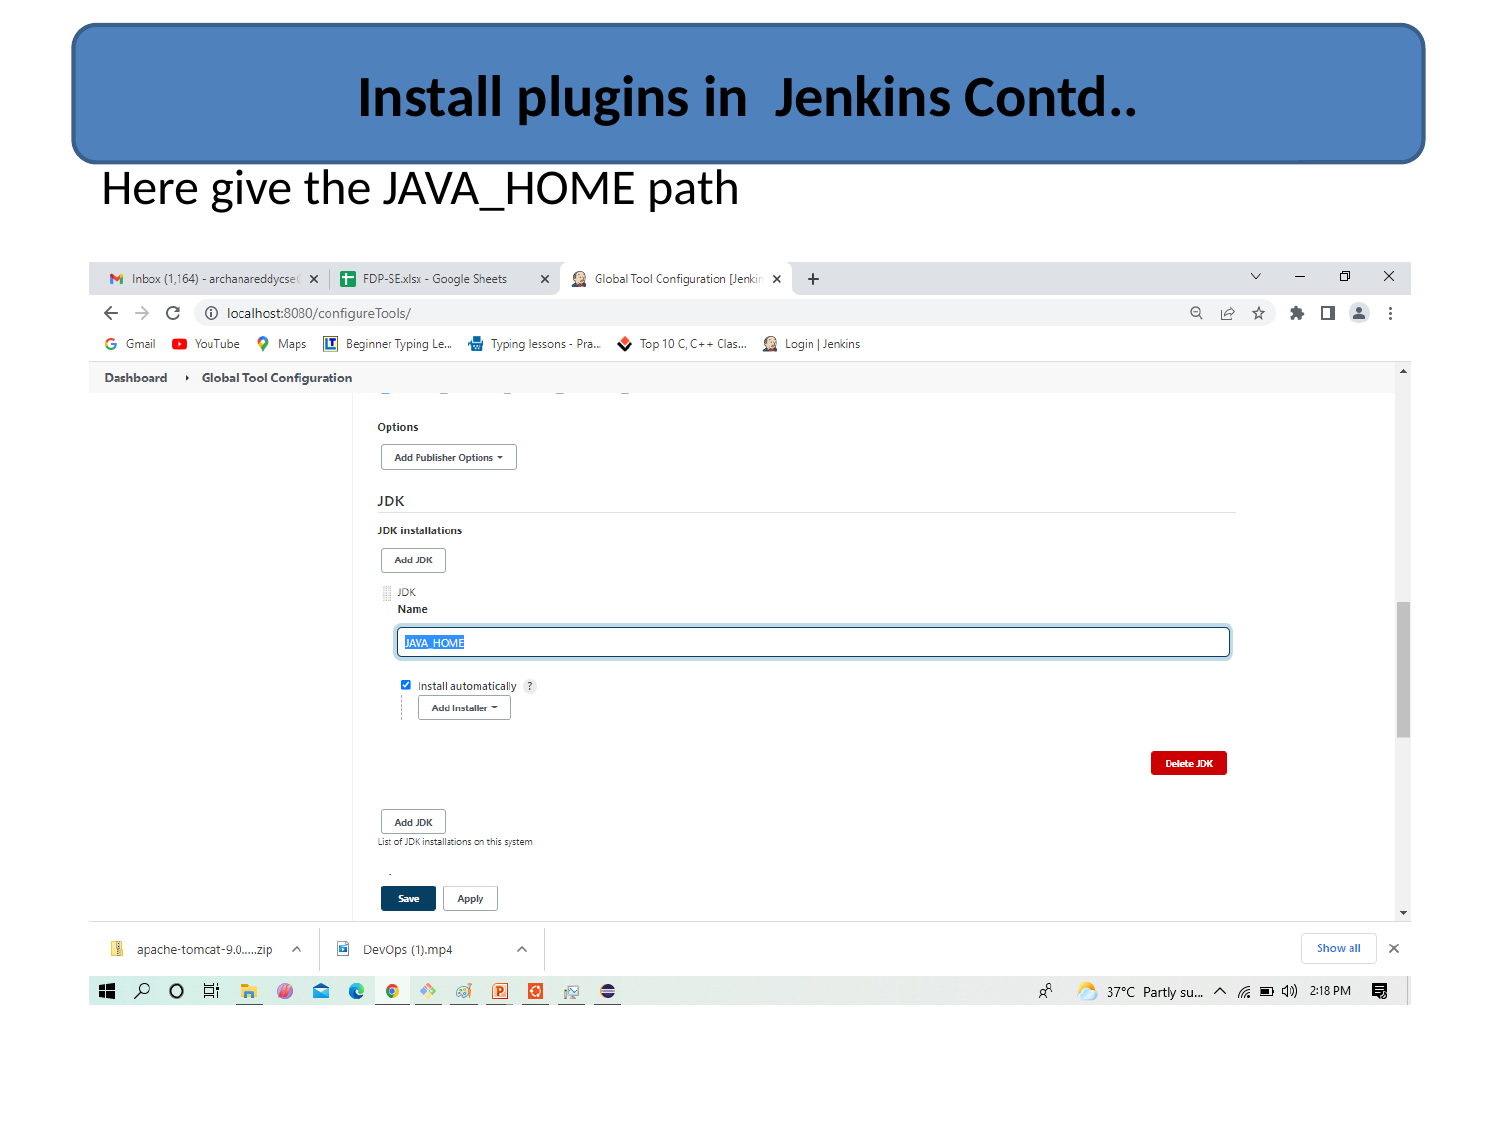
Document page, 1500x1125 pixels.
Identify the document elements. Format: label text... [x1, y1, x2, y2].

text_box Install plugins in Jenkins Contd.. [71, 22, 1426, 165]
title Here give the JAVA_HOME path [75, 148, 1425, 233]
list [89, 262, 1411, 1006]
